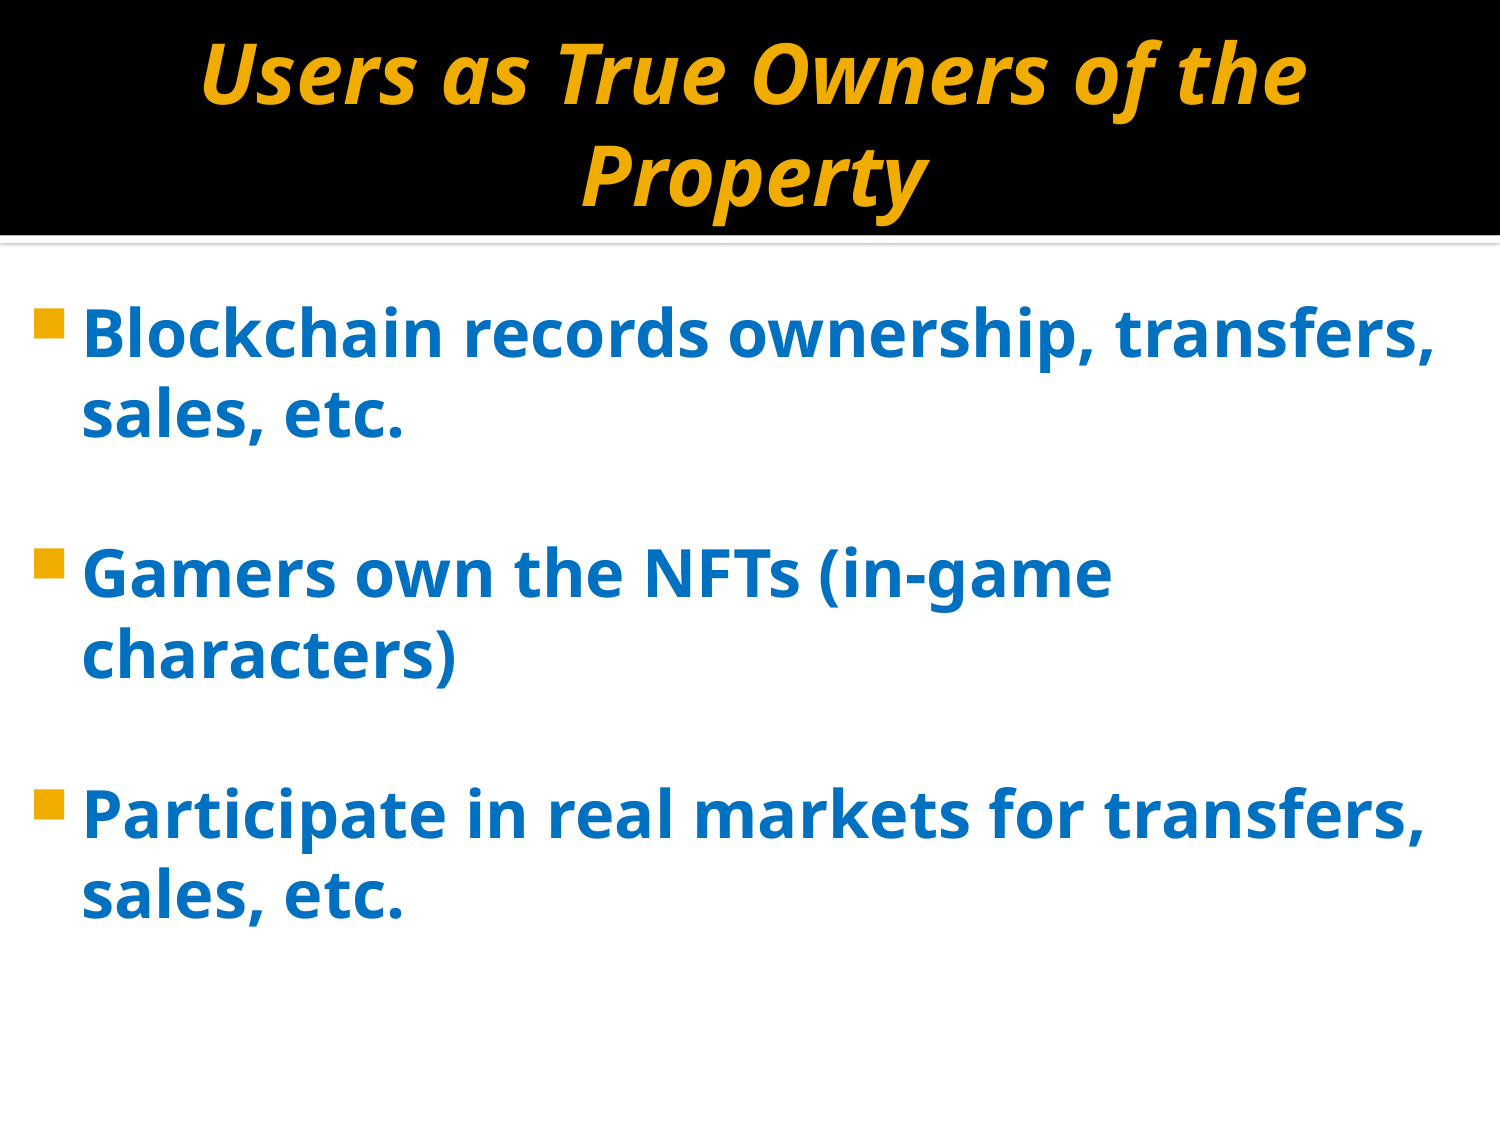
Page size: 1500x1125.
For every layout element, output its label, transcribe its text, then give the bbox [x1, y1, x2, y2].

list Blockchain records ownership, transfers, sales, etc. Gamers own the NFTs (in-game characters) Participate in real markets for transfers, sales, etc. [0, 231, 1488, 1125]
title Users as True Owners of the Property [12, 12, 1488, 231]
